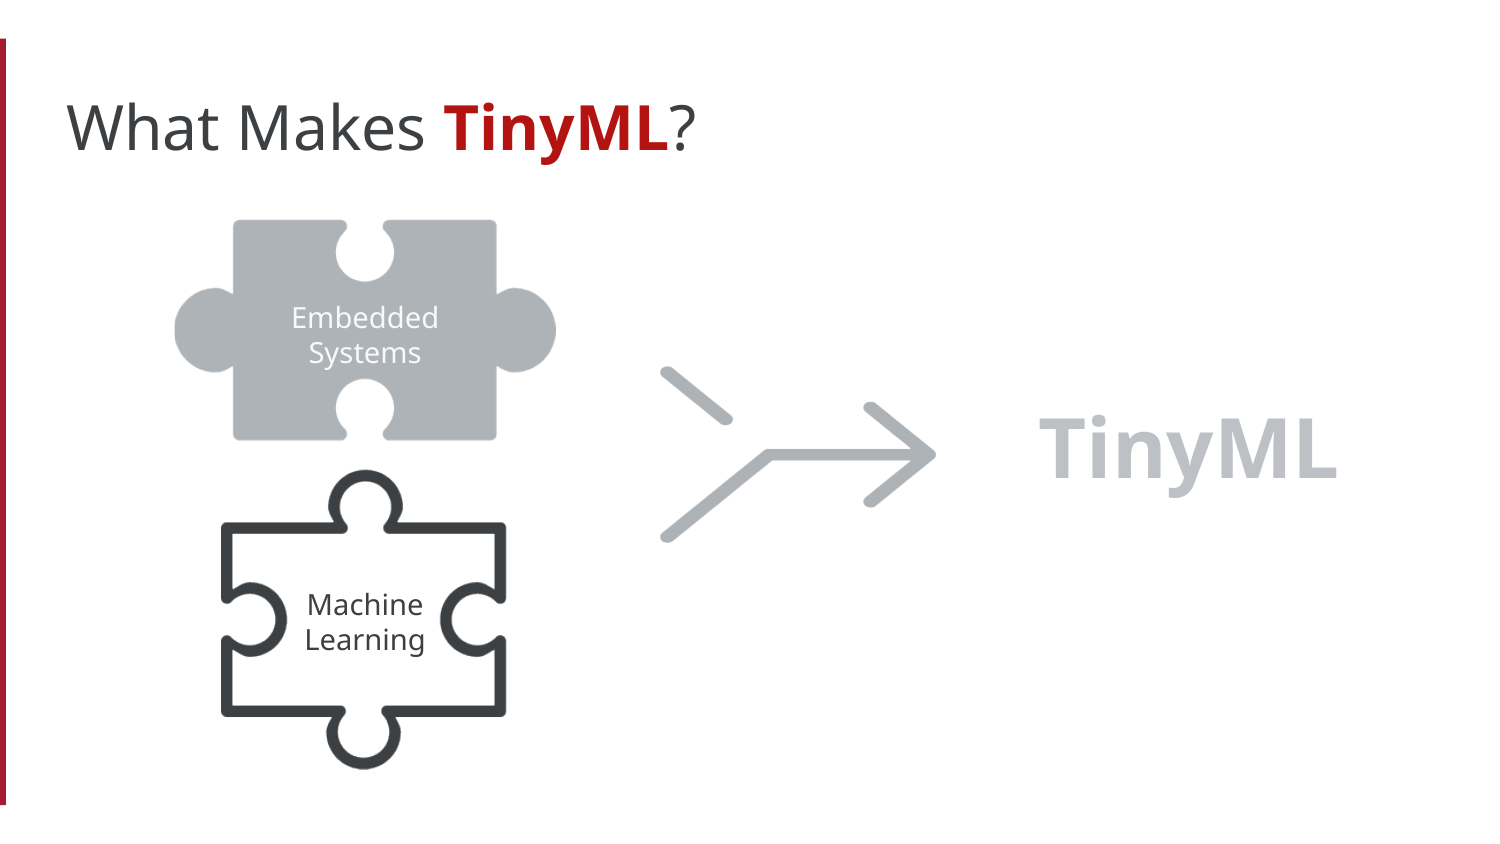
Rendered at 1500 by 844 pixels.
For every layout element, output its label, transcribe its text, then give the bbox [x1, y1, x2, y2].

picture [174, 466, 557, 771]
picture [174, 219, 557, 449]
title What Makes TinyML? [51, 72, 1449, 167]
picture [661, 315, 936, 593]
title TinyML [978, 375, 1401, 516]
